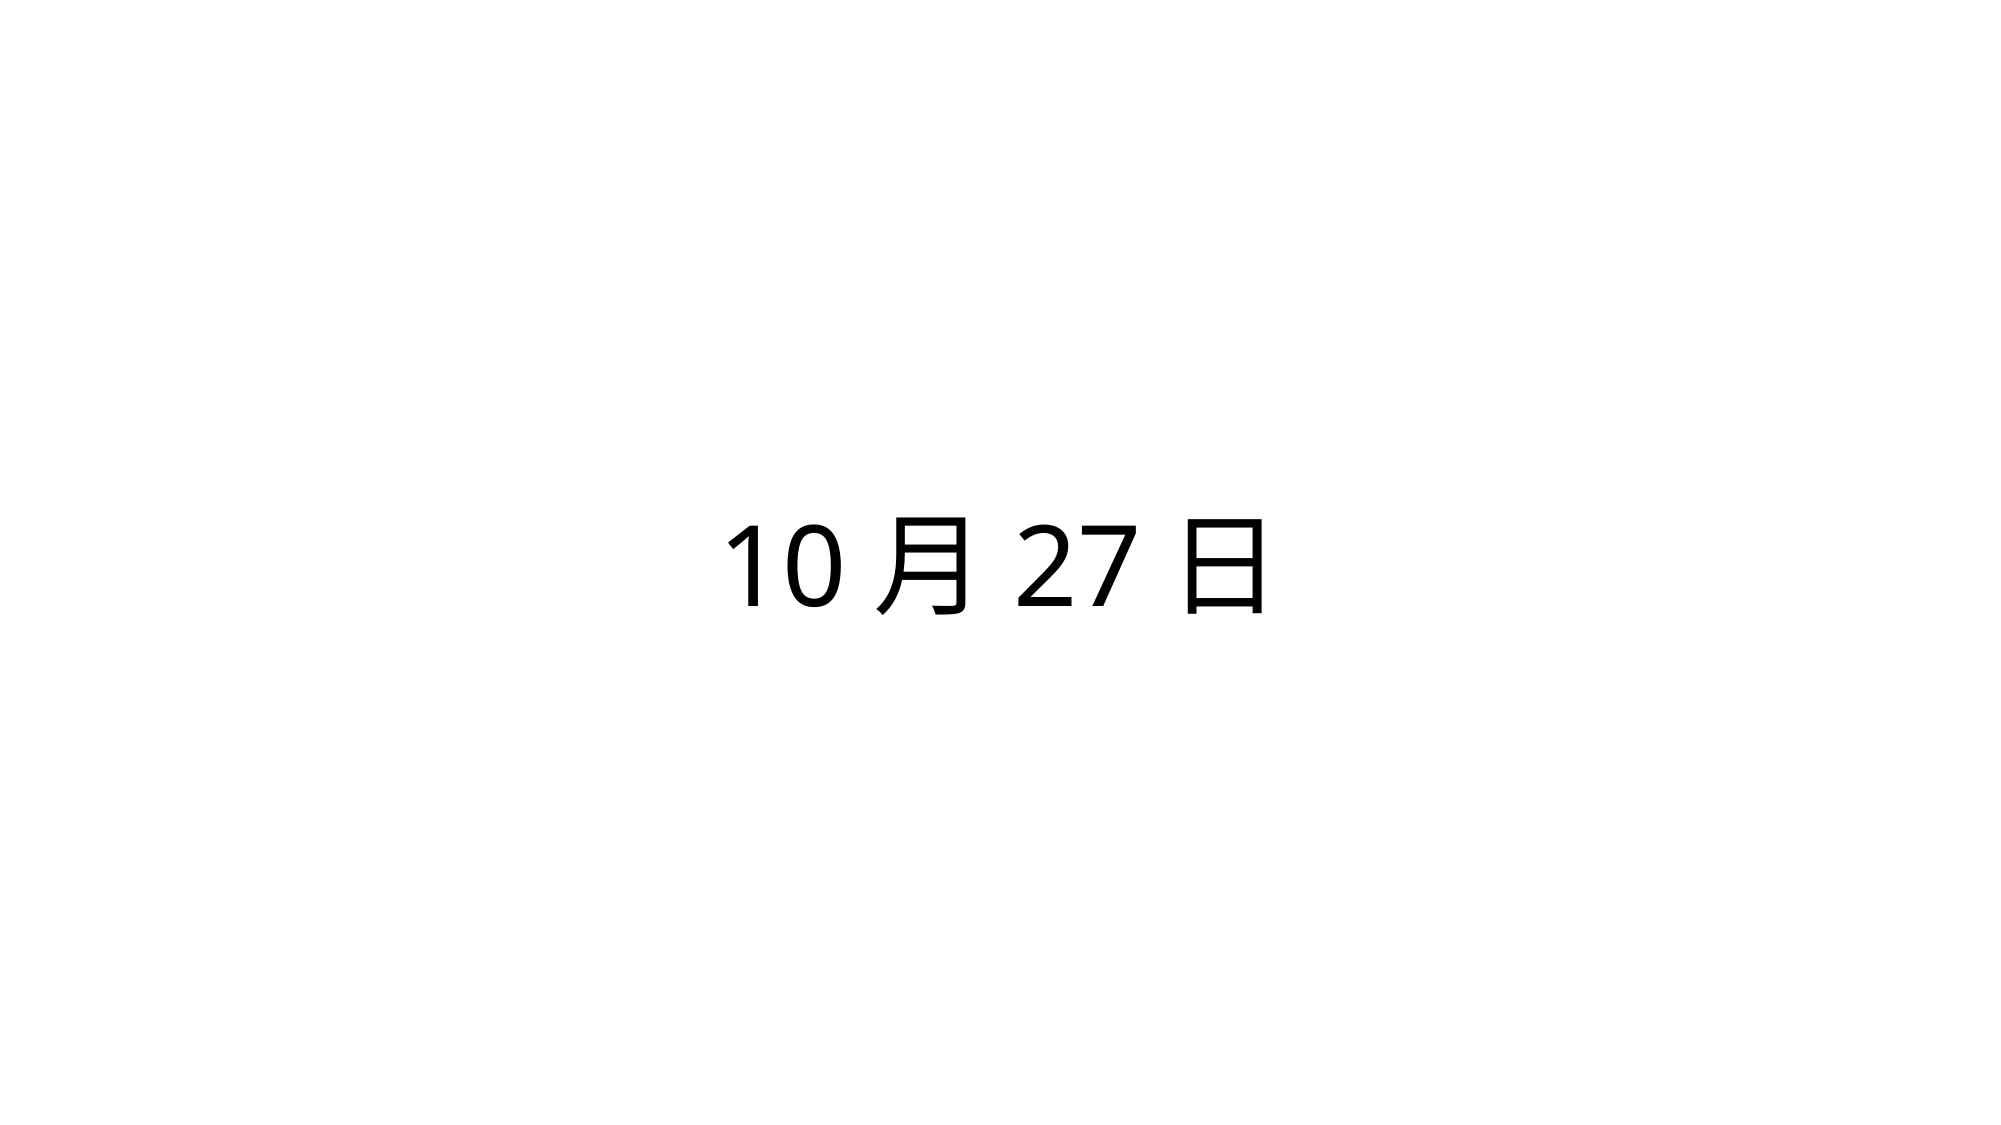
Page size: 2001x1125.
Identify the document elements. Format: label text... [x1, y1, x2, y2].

text_box 10月27日 [703, 486, 1297, 637]
